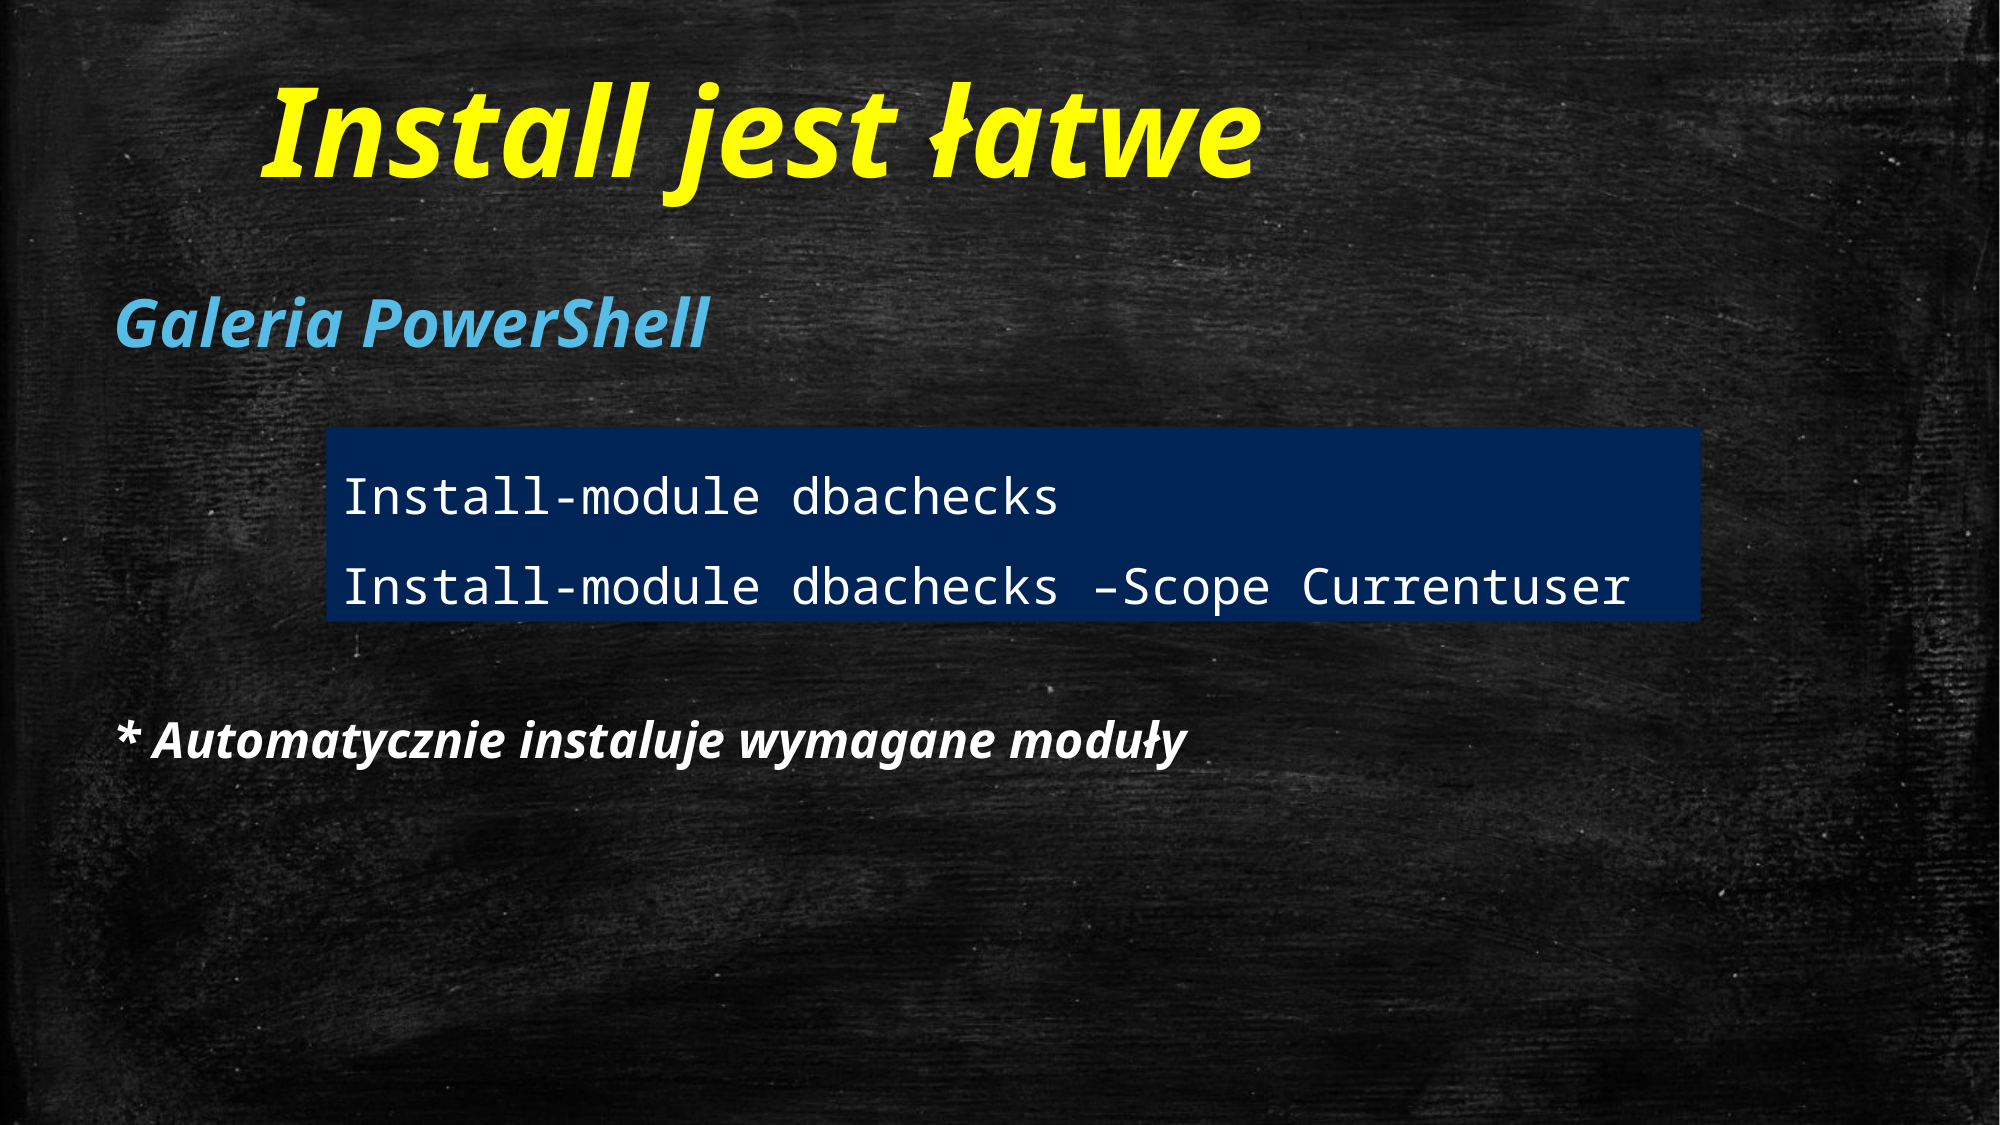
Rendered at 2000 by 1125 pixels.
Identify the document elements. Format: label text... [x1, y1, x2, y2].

text_box * Automatycznie instaluje wymagane moduły [98, 671, 1473, 777]
text_box Install-module dbachecks Install-module dbachecks –Scope Currentuser [326, 426, 1701, 622]
title Install jest łatwe [249, 45, 1750, 213]
list Galeria PowerShell [98, 284, 904, 370]
